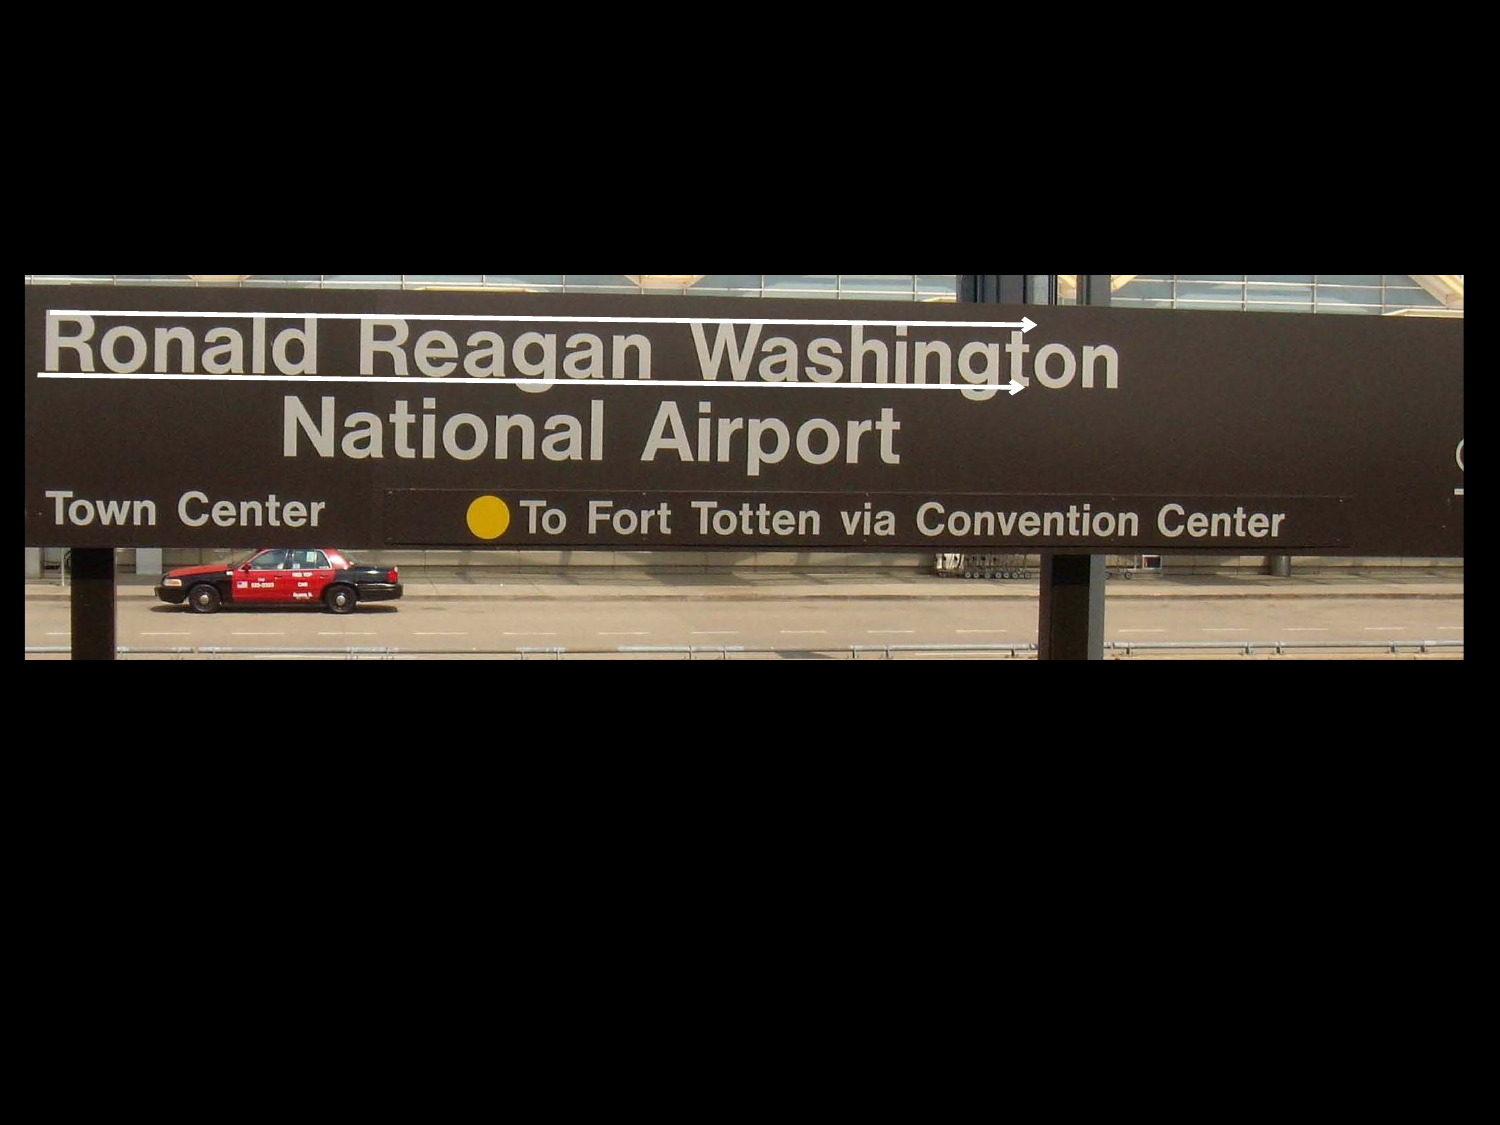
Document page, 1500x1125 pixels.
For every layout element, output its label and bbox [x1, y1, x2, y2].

text_box [49, 312, 1038, 326]
picture [24, 274, 1464, 660]
text_box [37, 374, 1026, 388]
